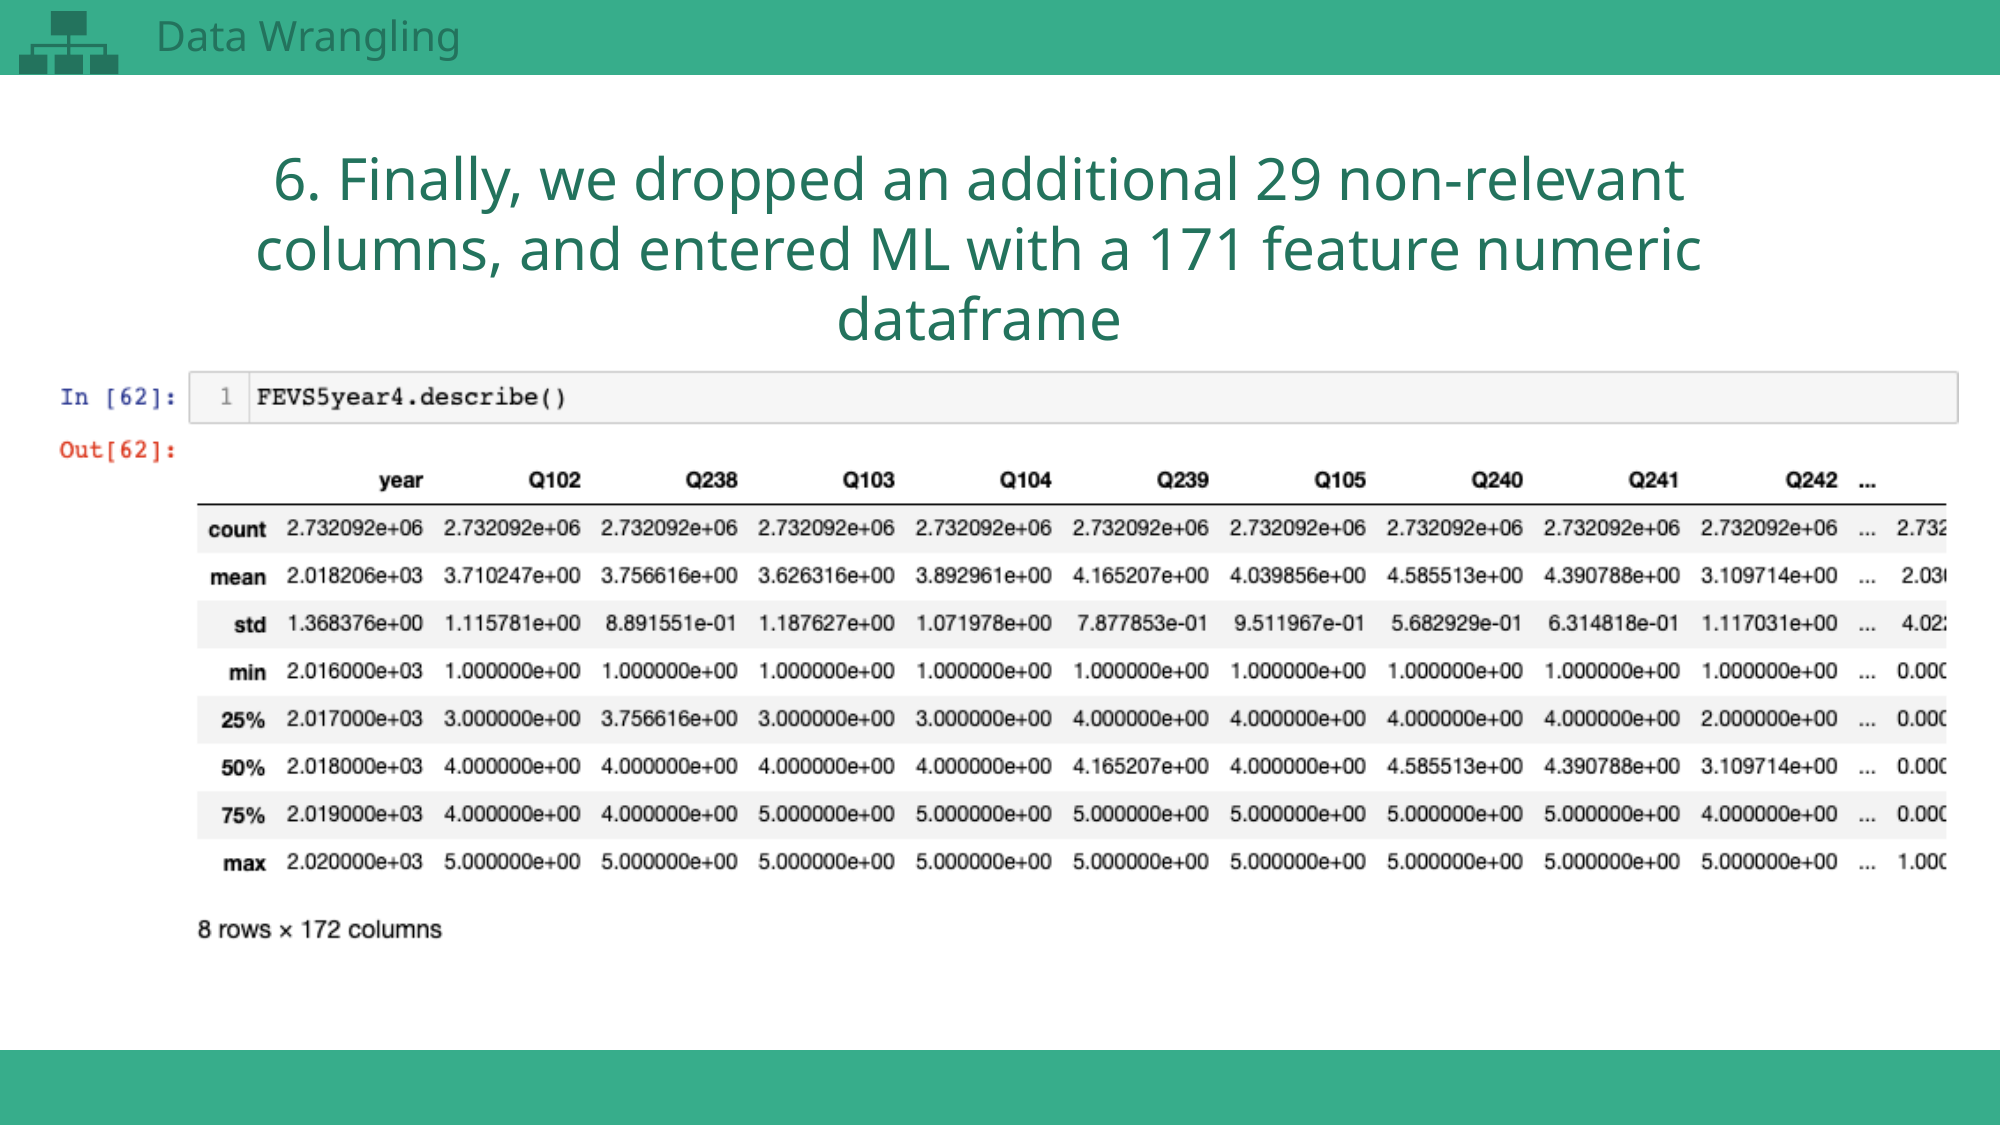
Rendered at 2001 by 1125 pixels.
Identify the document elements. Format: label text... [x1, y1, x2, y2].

text_box 6. Finally, we dropped an additional 29 non-relevant columns, and entered ML with a 171 feature numeric dataframe [140, 134, 1818, 352]
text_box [0, 0, 2000, 74]
picture [0, 352, 1959, 963]
text_box [0, 1050, 2000, 1125]
